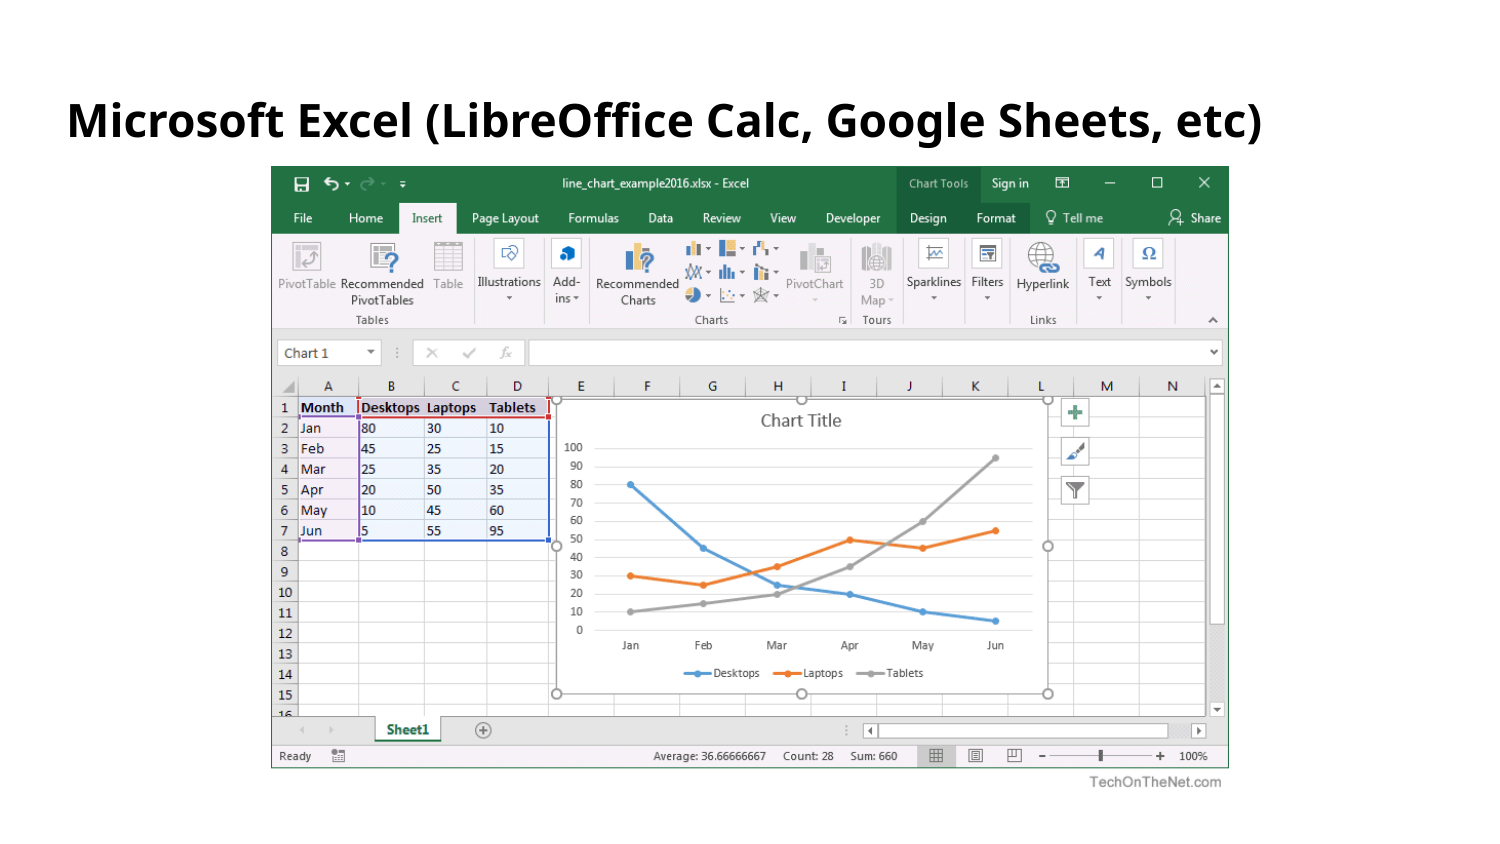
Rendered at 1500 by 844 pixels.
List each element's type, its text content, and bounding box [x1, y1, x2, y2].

title Microsoft Excel (LibreOffice Calc, Google Sheets, etc) [51, 72, 1449, 167]
picture [271, 166, 1229, 794]
